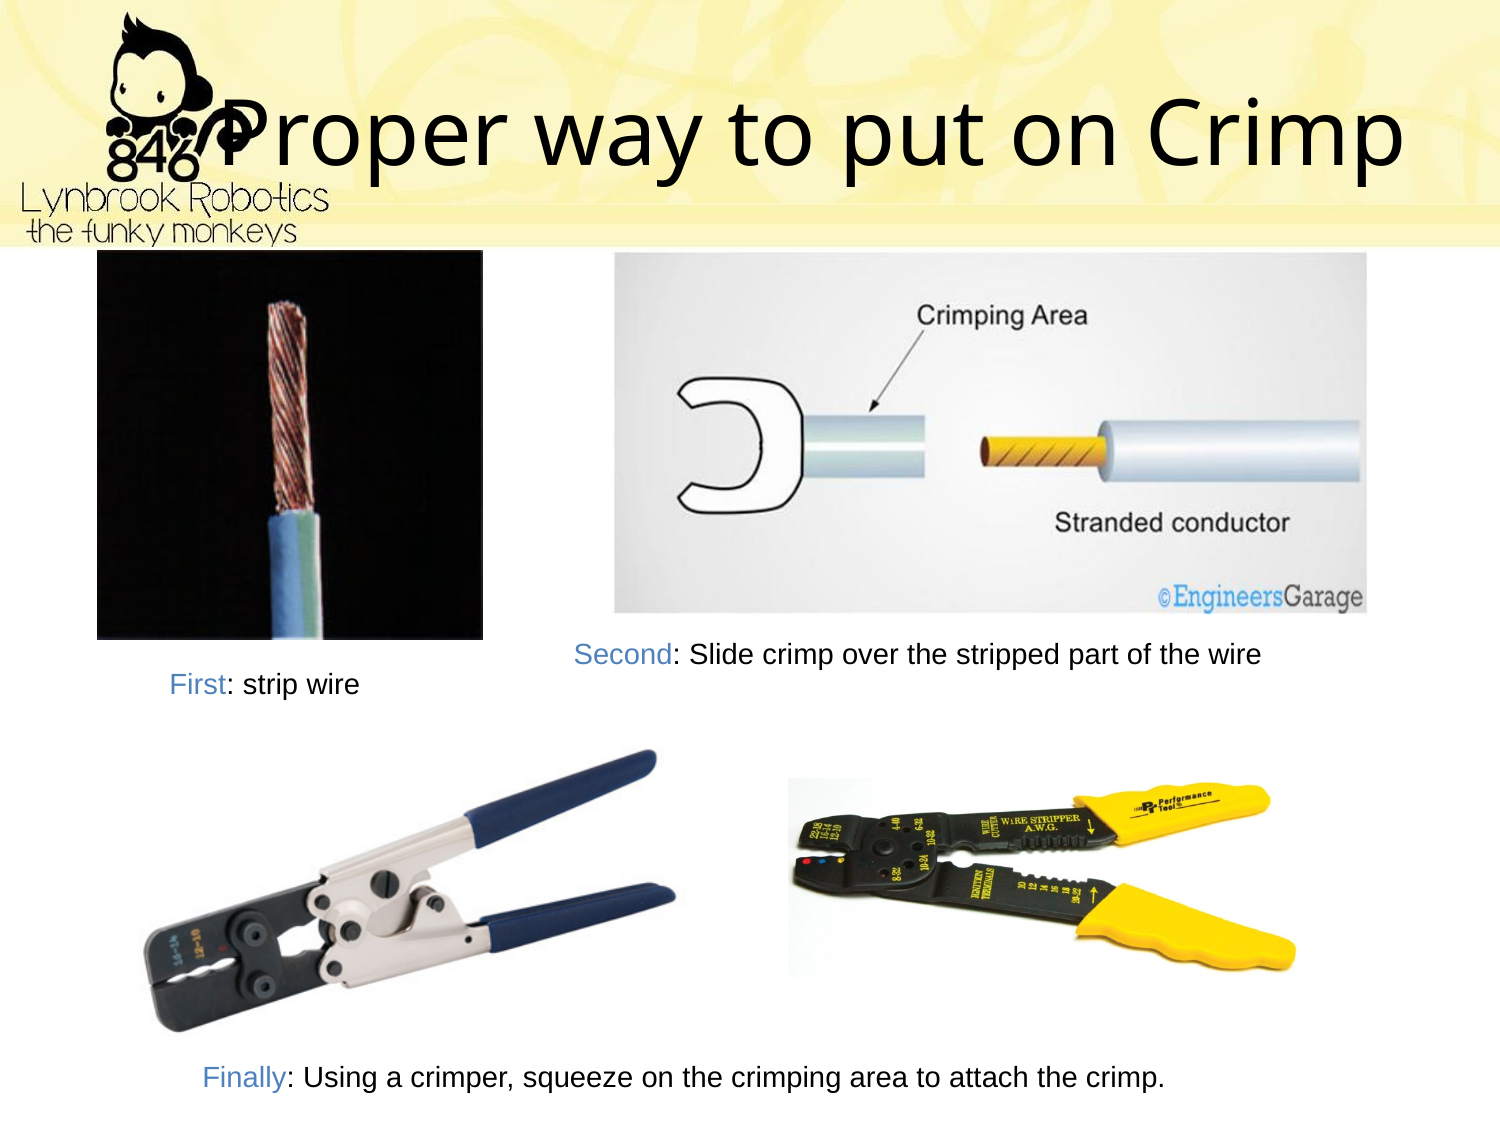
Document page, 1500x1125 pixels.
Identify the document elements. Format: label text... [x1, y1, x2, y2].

text_box First: strip wire [154, 657, 428, 708]
title Proper way to put on Crimp [137, 50, 1488, 208]
text_box Second: Slide crimp over the stripped part of the wire [558, 627, 1422, 678]
text_box Finally: Using a crimper, squeeze on the crimping area to attach the crimp. [187, 1050, 1401, 1101]
picture [0, 0, 1500, 1125]
